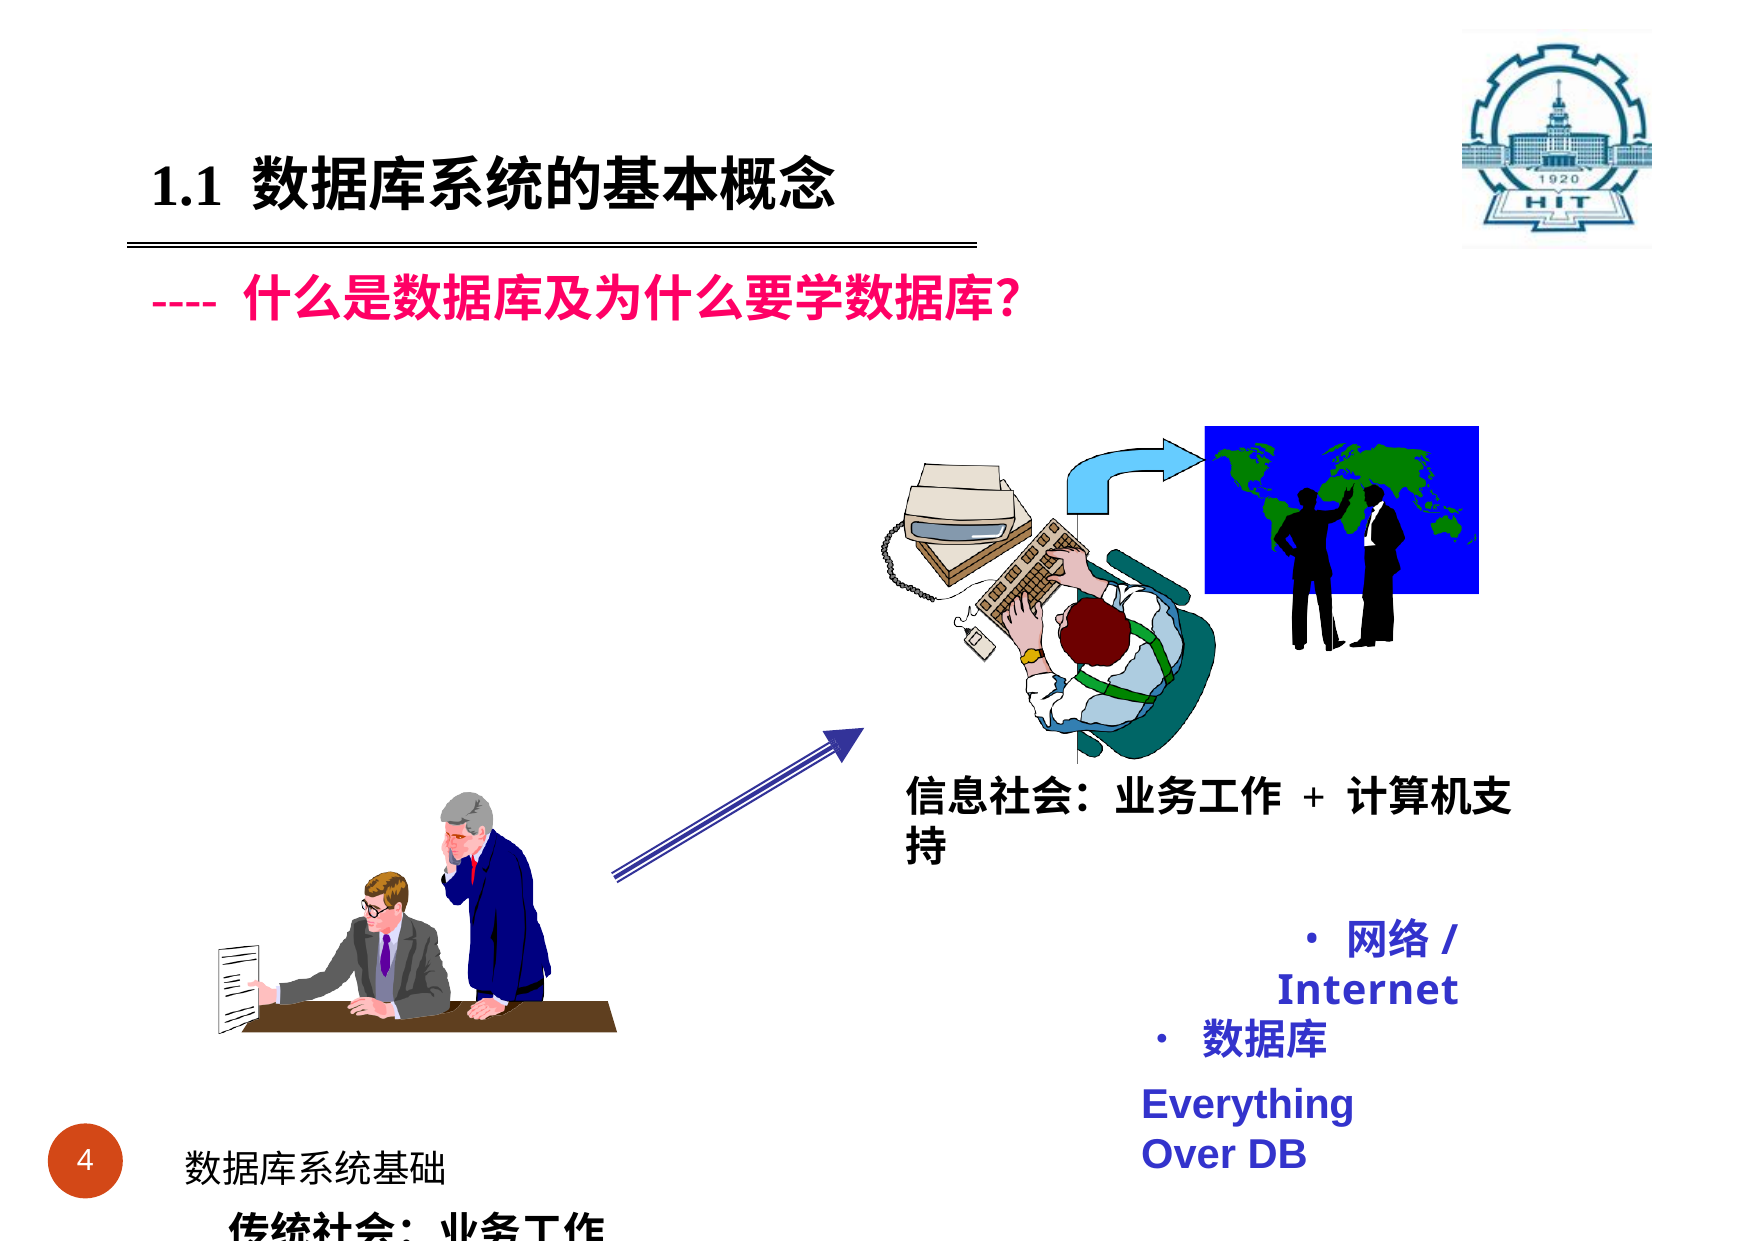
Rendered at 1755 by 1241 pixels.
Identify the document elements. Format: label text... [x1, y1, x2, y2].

text_box 信息社会：业务工作 + 计算机支持 网络/Internet • 数据库 Everything Over DB 传统社会：业务工作 [226, 769, 1539, 1241]
text_box [881, 426, 1479, 764]
text_box [218, 792, 226, 1034]
text_box 1.1 数据库系统的基本概念 ---- 什么是数据库及为什么要学数据库？ [148, 147, 1037, 326]
text_box [783, 727, 865, 769]
picture [1462, 29, 1652, 249]
